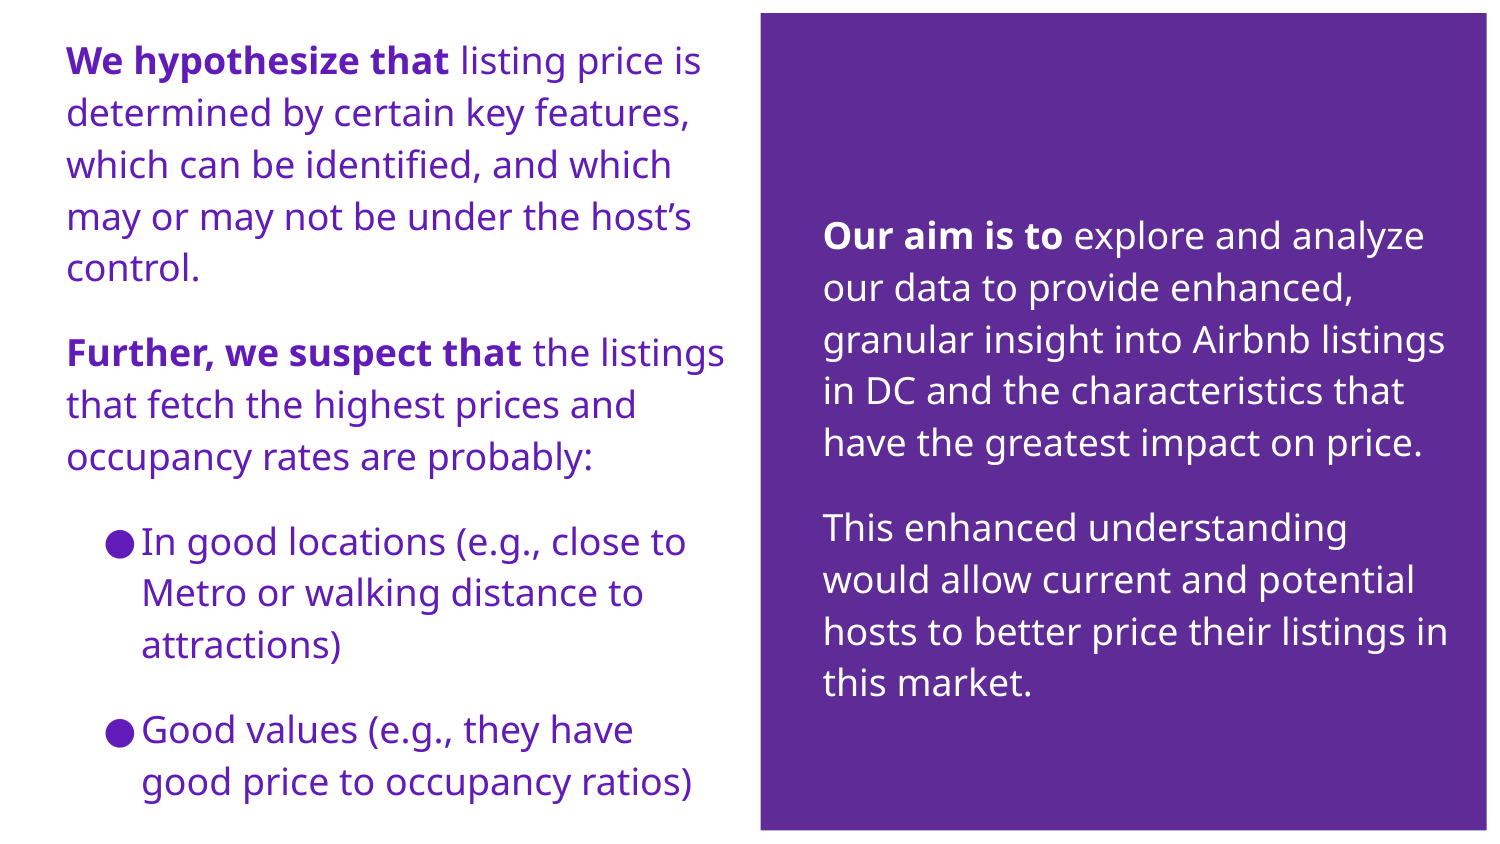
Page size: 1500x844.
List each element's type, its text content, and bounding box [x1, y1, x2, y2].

list We hypothesize that listing price is determined by certain key features, which can be identified, and which may or may not be under the host’s control. Further, we suspect that the listings that fetch the highest prices and occupancy rates are probably: In good locations (e.g., close to Metro or walking distance to attractions) Good values (e.g., they have good price to occupancy ratios) Posted by hosts that get strong reviews [51, 15, 748, 823]
text_box Our aim is to explore and analyze our data to provide enhanced, granular insight into Airbnb listings in DC and the characteristics that have the greatest impact on price. This enhanced understanding would allow current and potential hosts to better price their listings in this market. [807, 190, 1469, 665]
